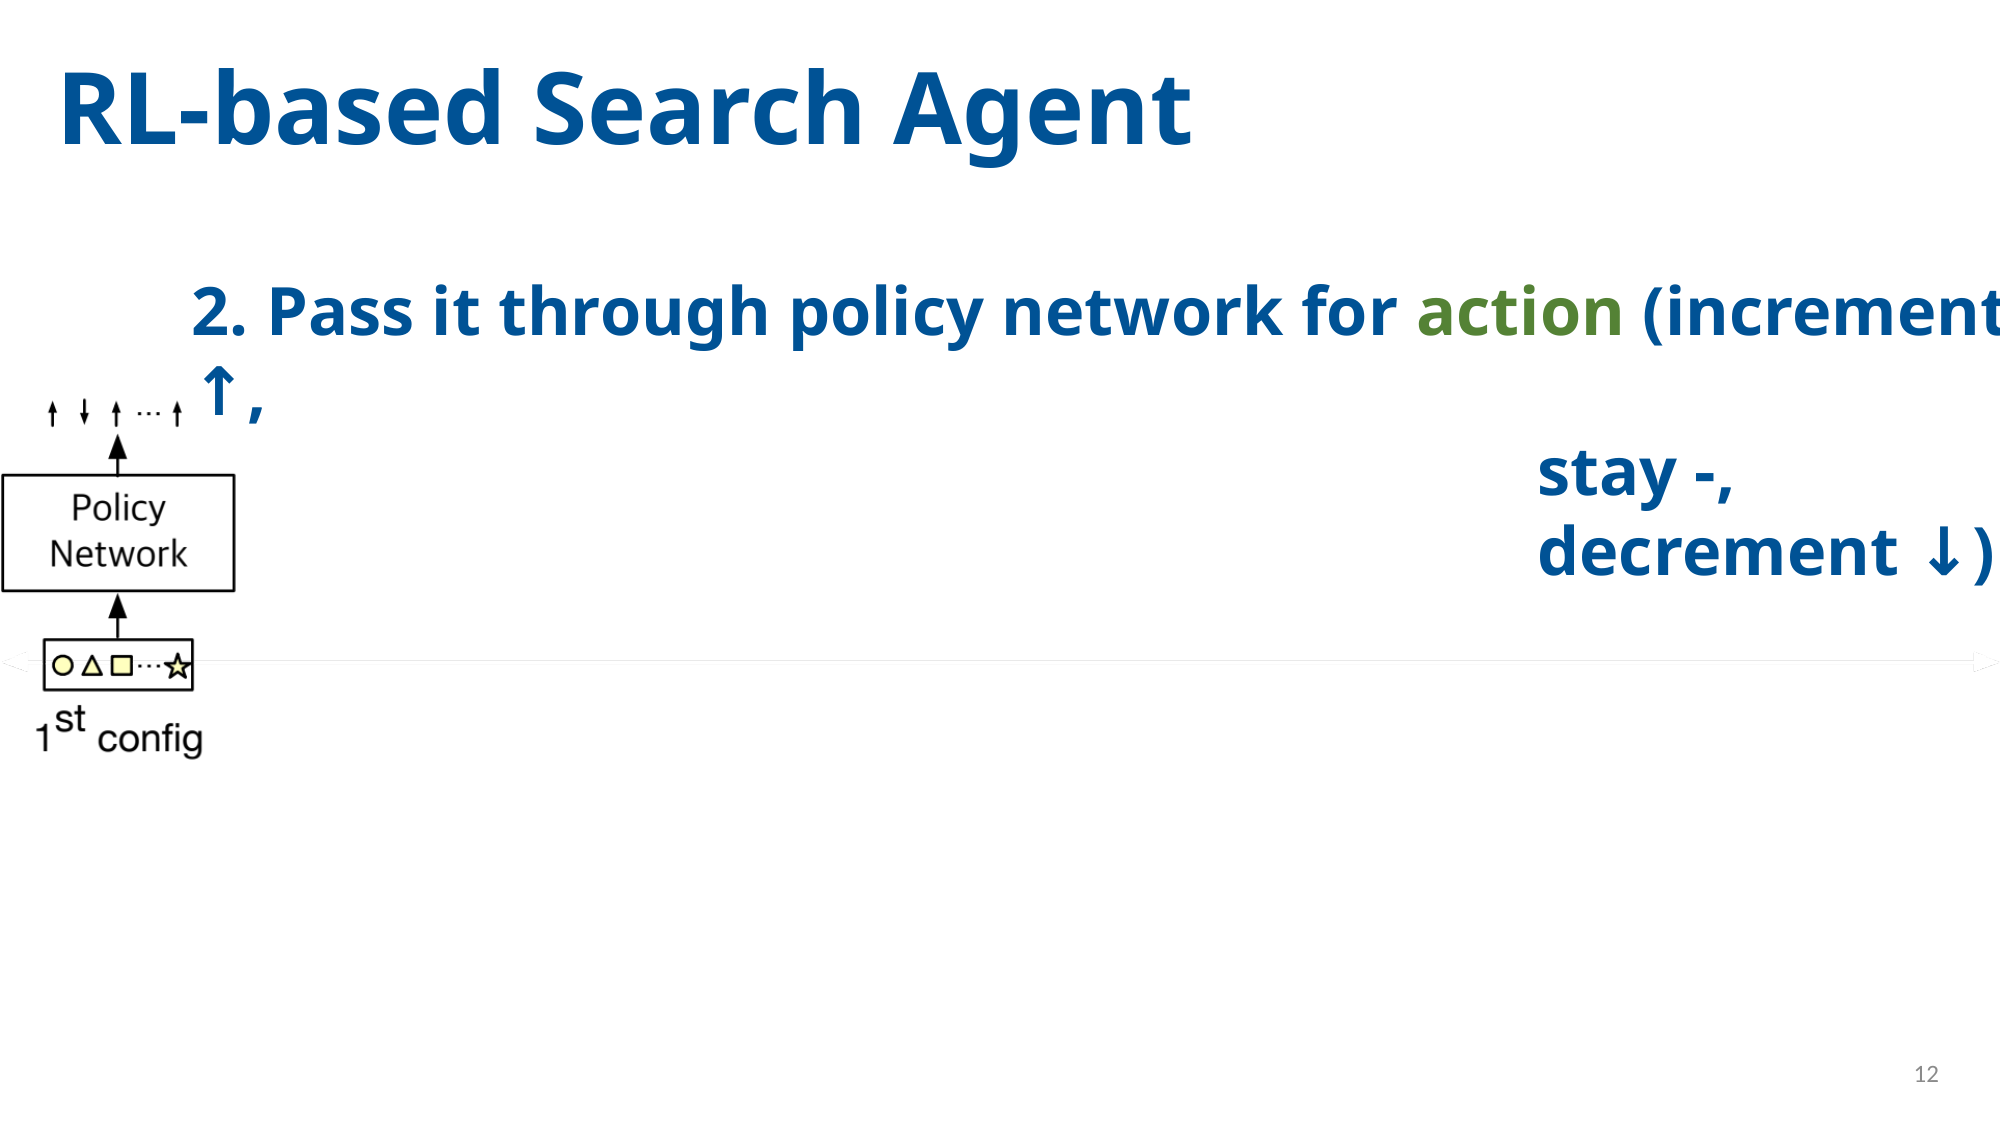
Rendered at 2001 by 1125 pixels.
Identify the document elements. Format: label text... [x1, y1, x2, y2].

picture [0, 365, 2000, 766]
slide_number 11 [1504, 1042, 1955, 1103]
text_box 2. Pass it through policy network for action (increment ↑, stay -, decrement ↓) [185, 262, 2000, 365]
text_box RL-based Search Agent [41, 50, 1934, 195]
